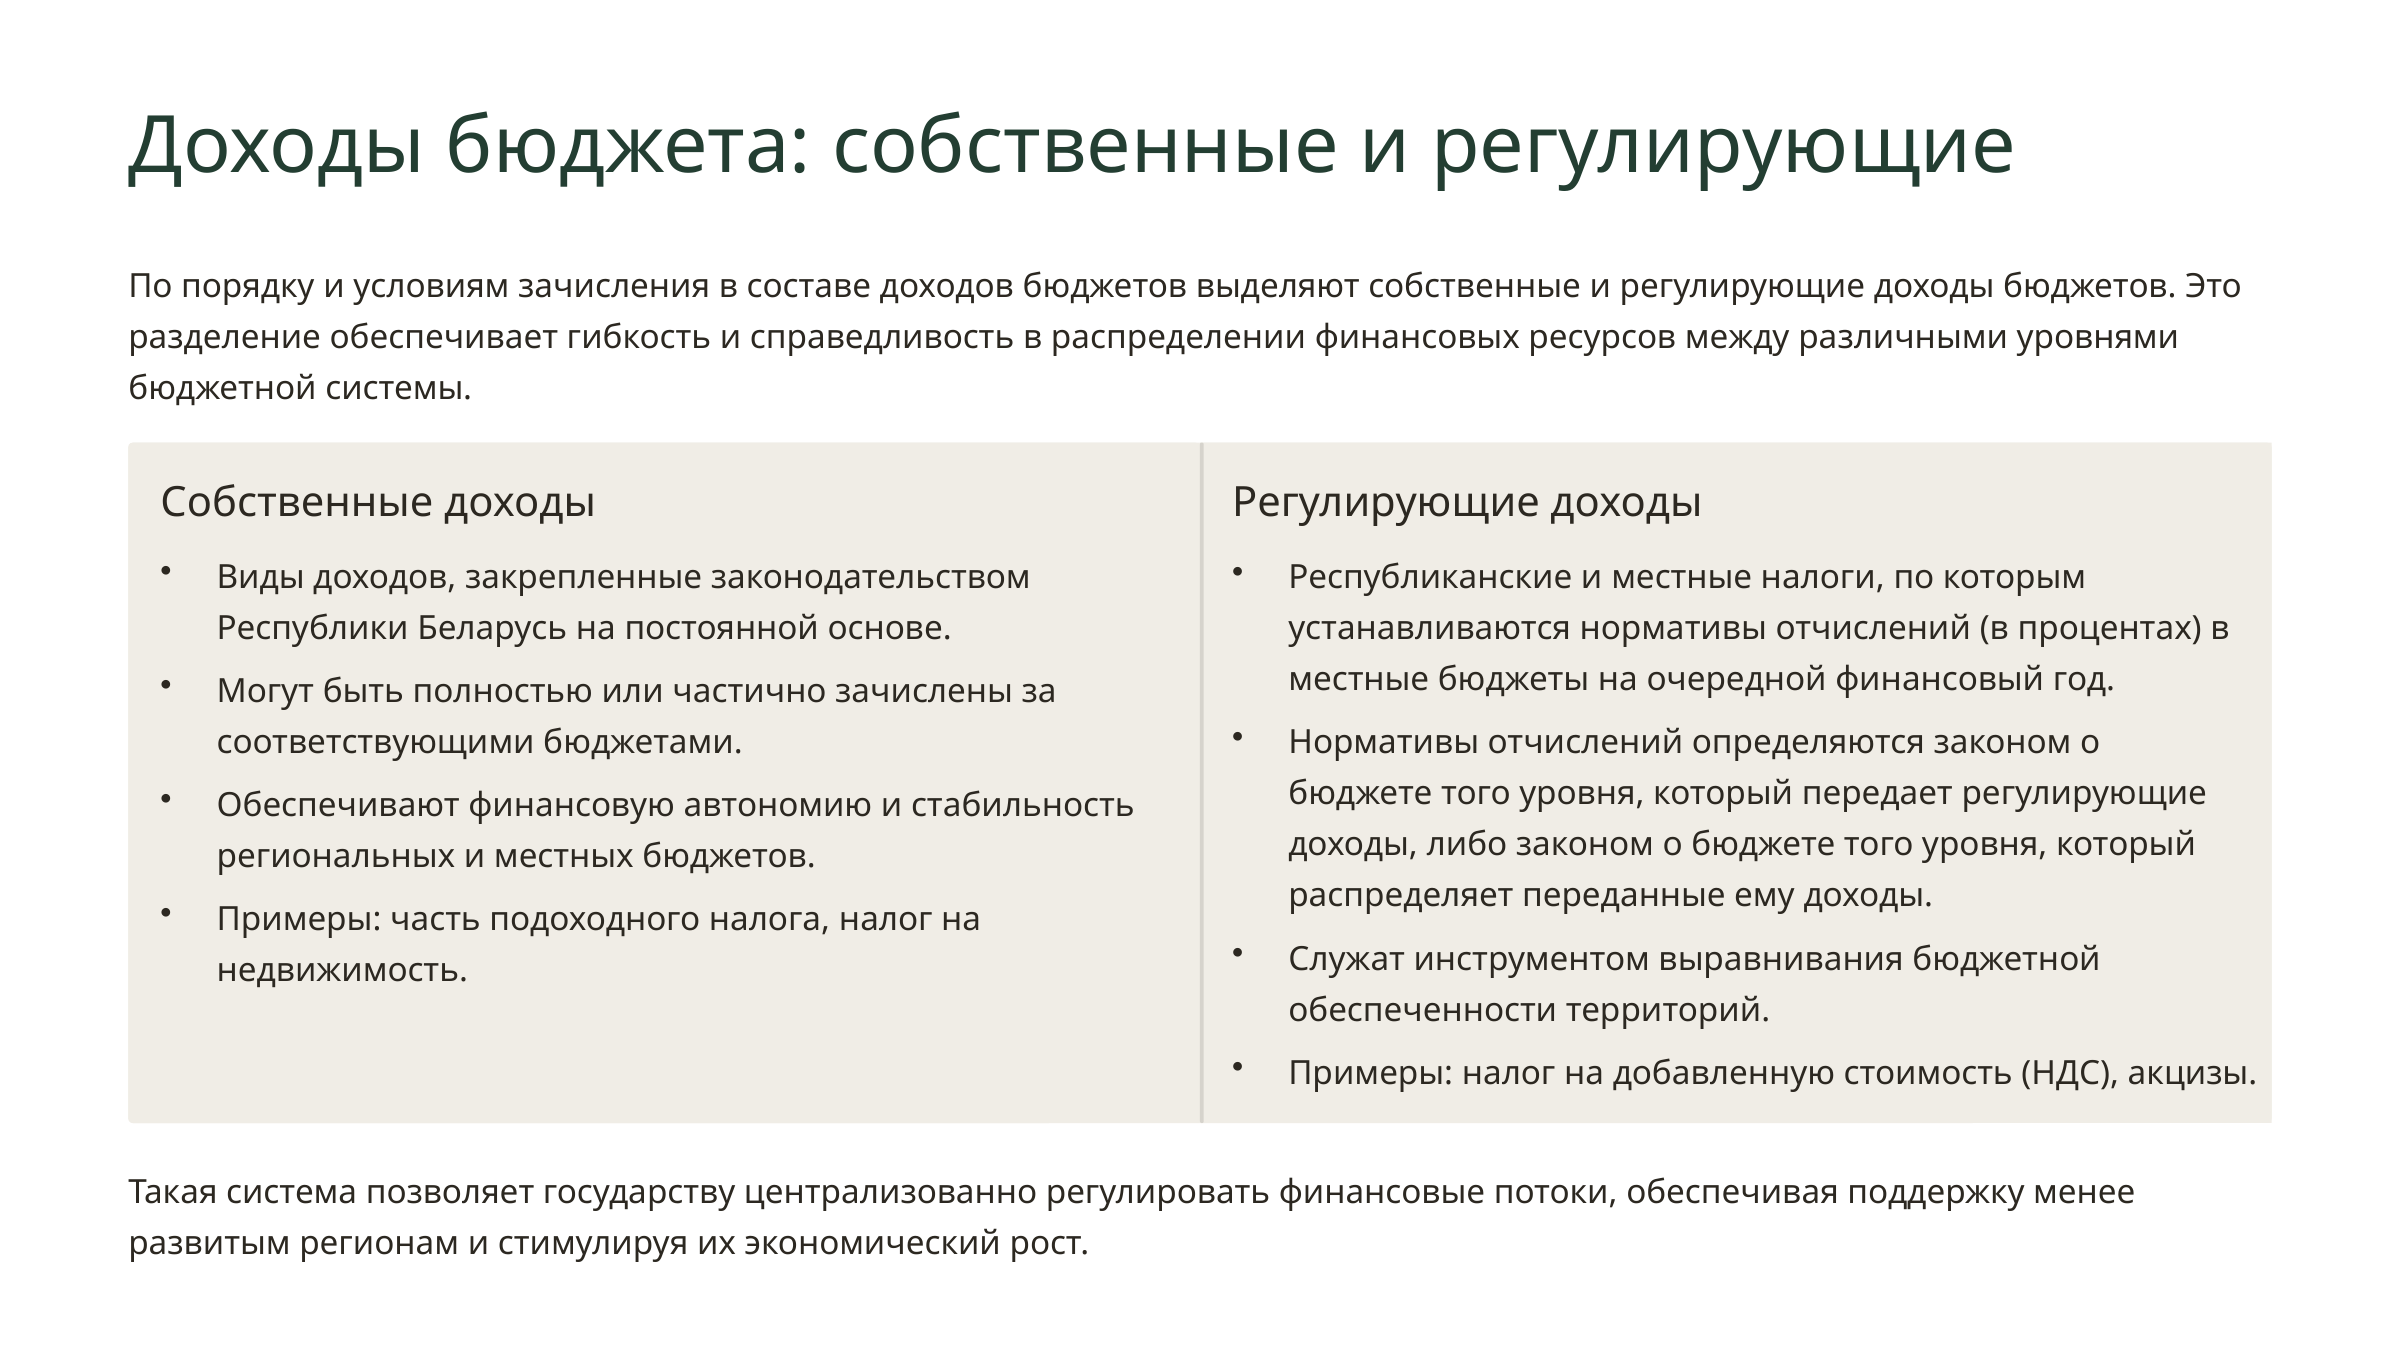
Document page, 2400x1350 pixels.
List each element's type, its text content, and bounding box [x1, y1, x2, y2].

text_box [1199, 442, 1204, 1124]
text_box Собственные доходы [160, 474, 562, 525]
text_box Служат инструментом выравнивания бюджетной обеспеченности территорий. [1232, 925, 2240, 1029]
text_box Примеры: часть подоходного налога, налог на недвижимость. [160, 885, 1168, 989]
text_box [1203, 442, 2272, 1123]
text_box Виды доходов, закрепленные законодательством Республики Беларусь на постоянной основе. [160, 544, 1168, 647]
text_box Нормативы отчислений определяются законом о бюджете того уровня, который передает регулирующие доходы, либо законом о бюджете того уровня, который распределяет переданные ему доходы. [1232, 709, 2240, 915]
text_box Такая система позволяет государству централизованно регулировать финансовые потоки, обеспечивая поддержку менее развитым регионам и стимулируя их экономический рост. [128, 1159, 2272, 1262]
text_box [128, 442, 1199, 1124]
text_box Республиканские и местные налоги, по которым устанавливаются нормативы отчислений (в процентах) в местные бюджеты на очередной финансовый год. [1232, 544, 2240, 699]
text_box Обеспечивают финансовую автономию и стабильность региональных и местных бюджетов. [160, 771, 1168, 875]
text_box Доходы бюджета: собственные и регулирующие [128, 88, 1964, 189]
text_box Могут быть полностью или частично зачислены за соответствующими бюджетами. [160, 657, 1168, 761]
text_box Регулирующие доходы [1232, 474, 1664, 525]
text_box По порядку и условиям зачисления в составе доходов бюджетов выделяют собственные и регулирующие доходы бюджетов. Это разделение обеспечивает гибкость и справедливость в распределении финансовых ресурсов между различными уровнями бюджетной системы. [128, 252, 2272, 407]
text_box Примеры: налог на добавленную стоимость (НДС), акцизы. [1232, 1039, 2240, 1091]
